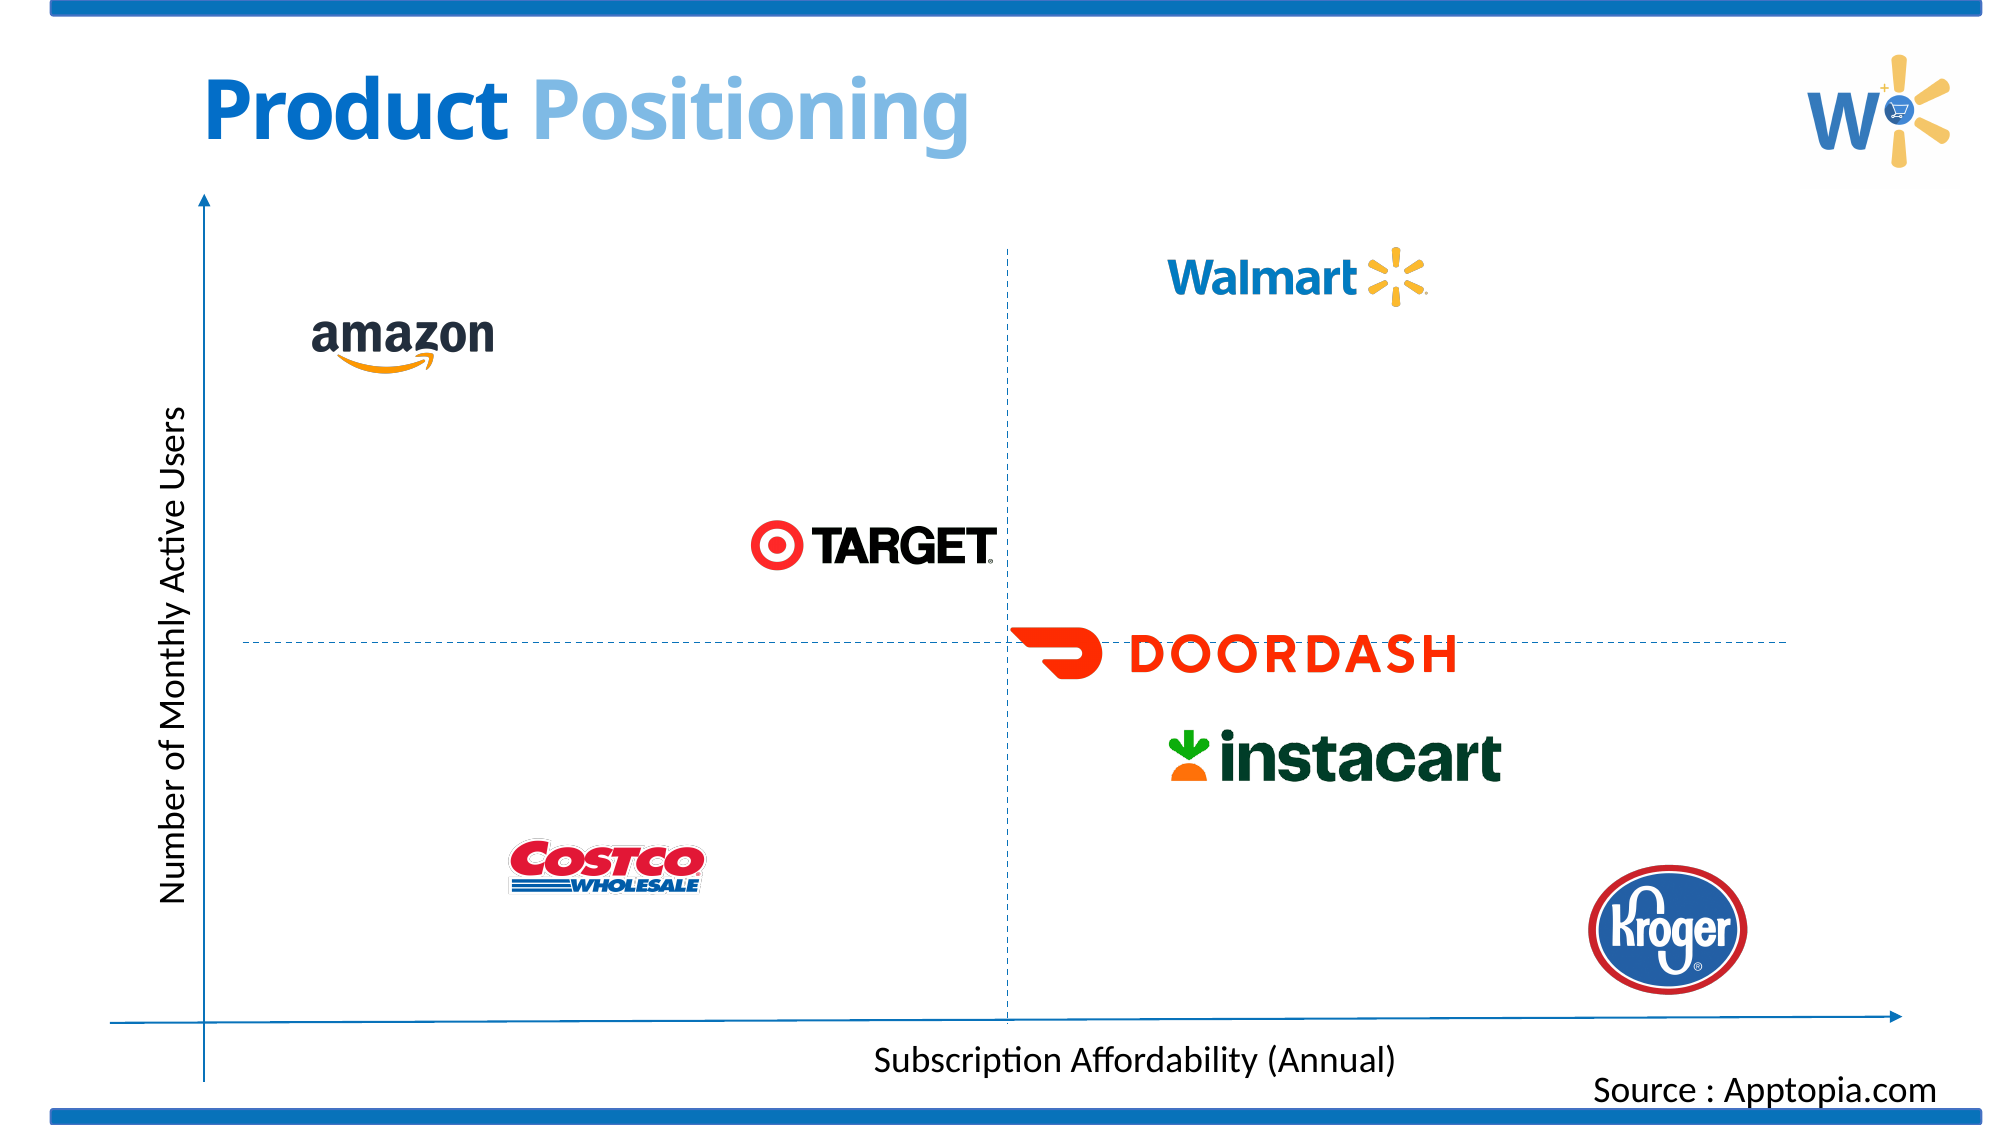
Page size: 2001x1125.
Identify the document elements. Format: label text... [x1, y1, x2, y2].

text_box Source : Apptopia.com [1578, 1057, 1986, 1118]
picture [289, 302, 516, 393]
picture [1007, 526, 1560, 879]
text_box [49, 0, 1983, 17]
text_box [109, 1016, 1903, 1023]
text_box Subscription Affordability (Annual) [859, 1027, 1531, 1088]
picture [1163, 243, 1432, 311]
picture [1800, 40, 1960, 189]
picture [749, 478, 999, 612]
text_box Number of Monthly Active Users [139, 384, 200, 920]
text_box Product Positioning [186, 76, 1147, 162]
picture [1578, 854, 1755, 1003]
text_box [49, 1108, 1983, 1125]
picture [499, 830, 712, 903]
